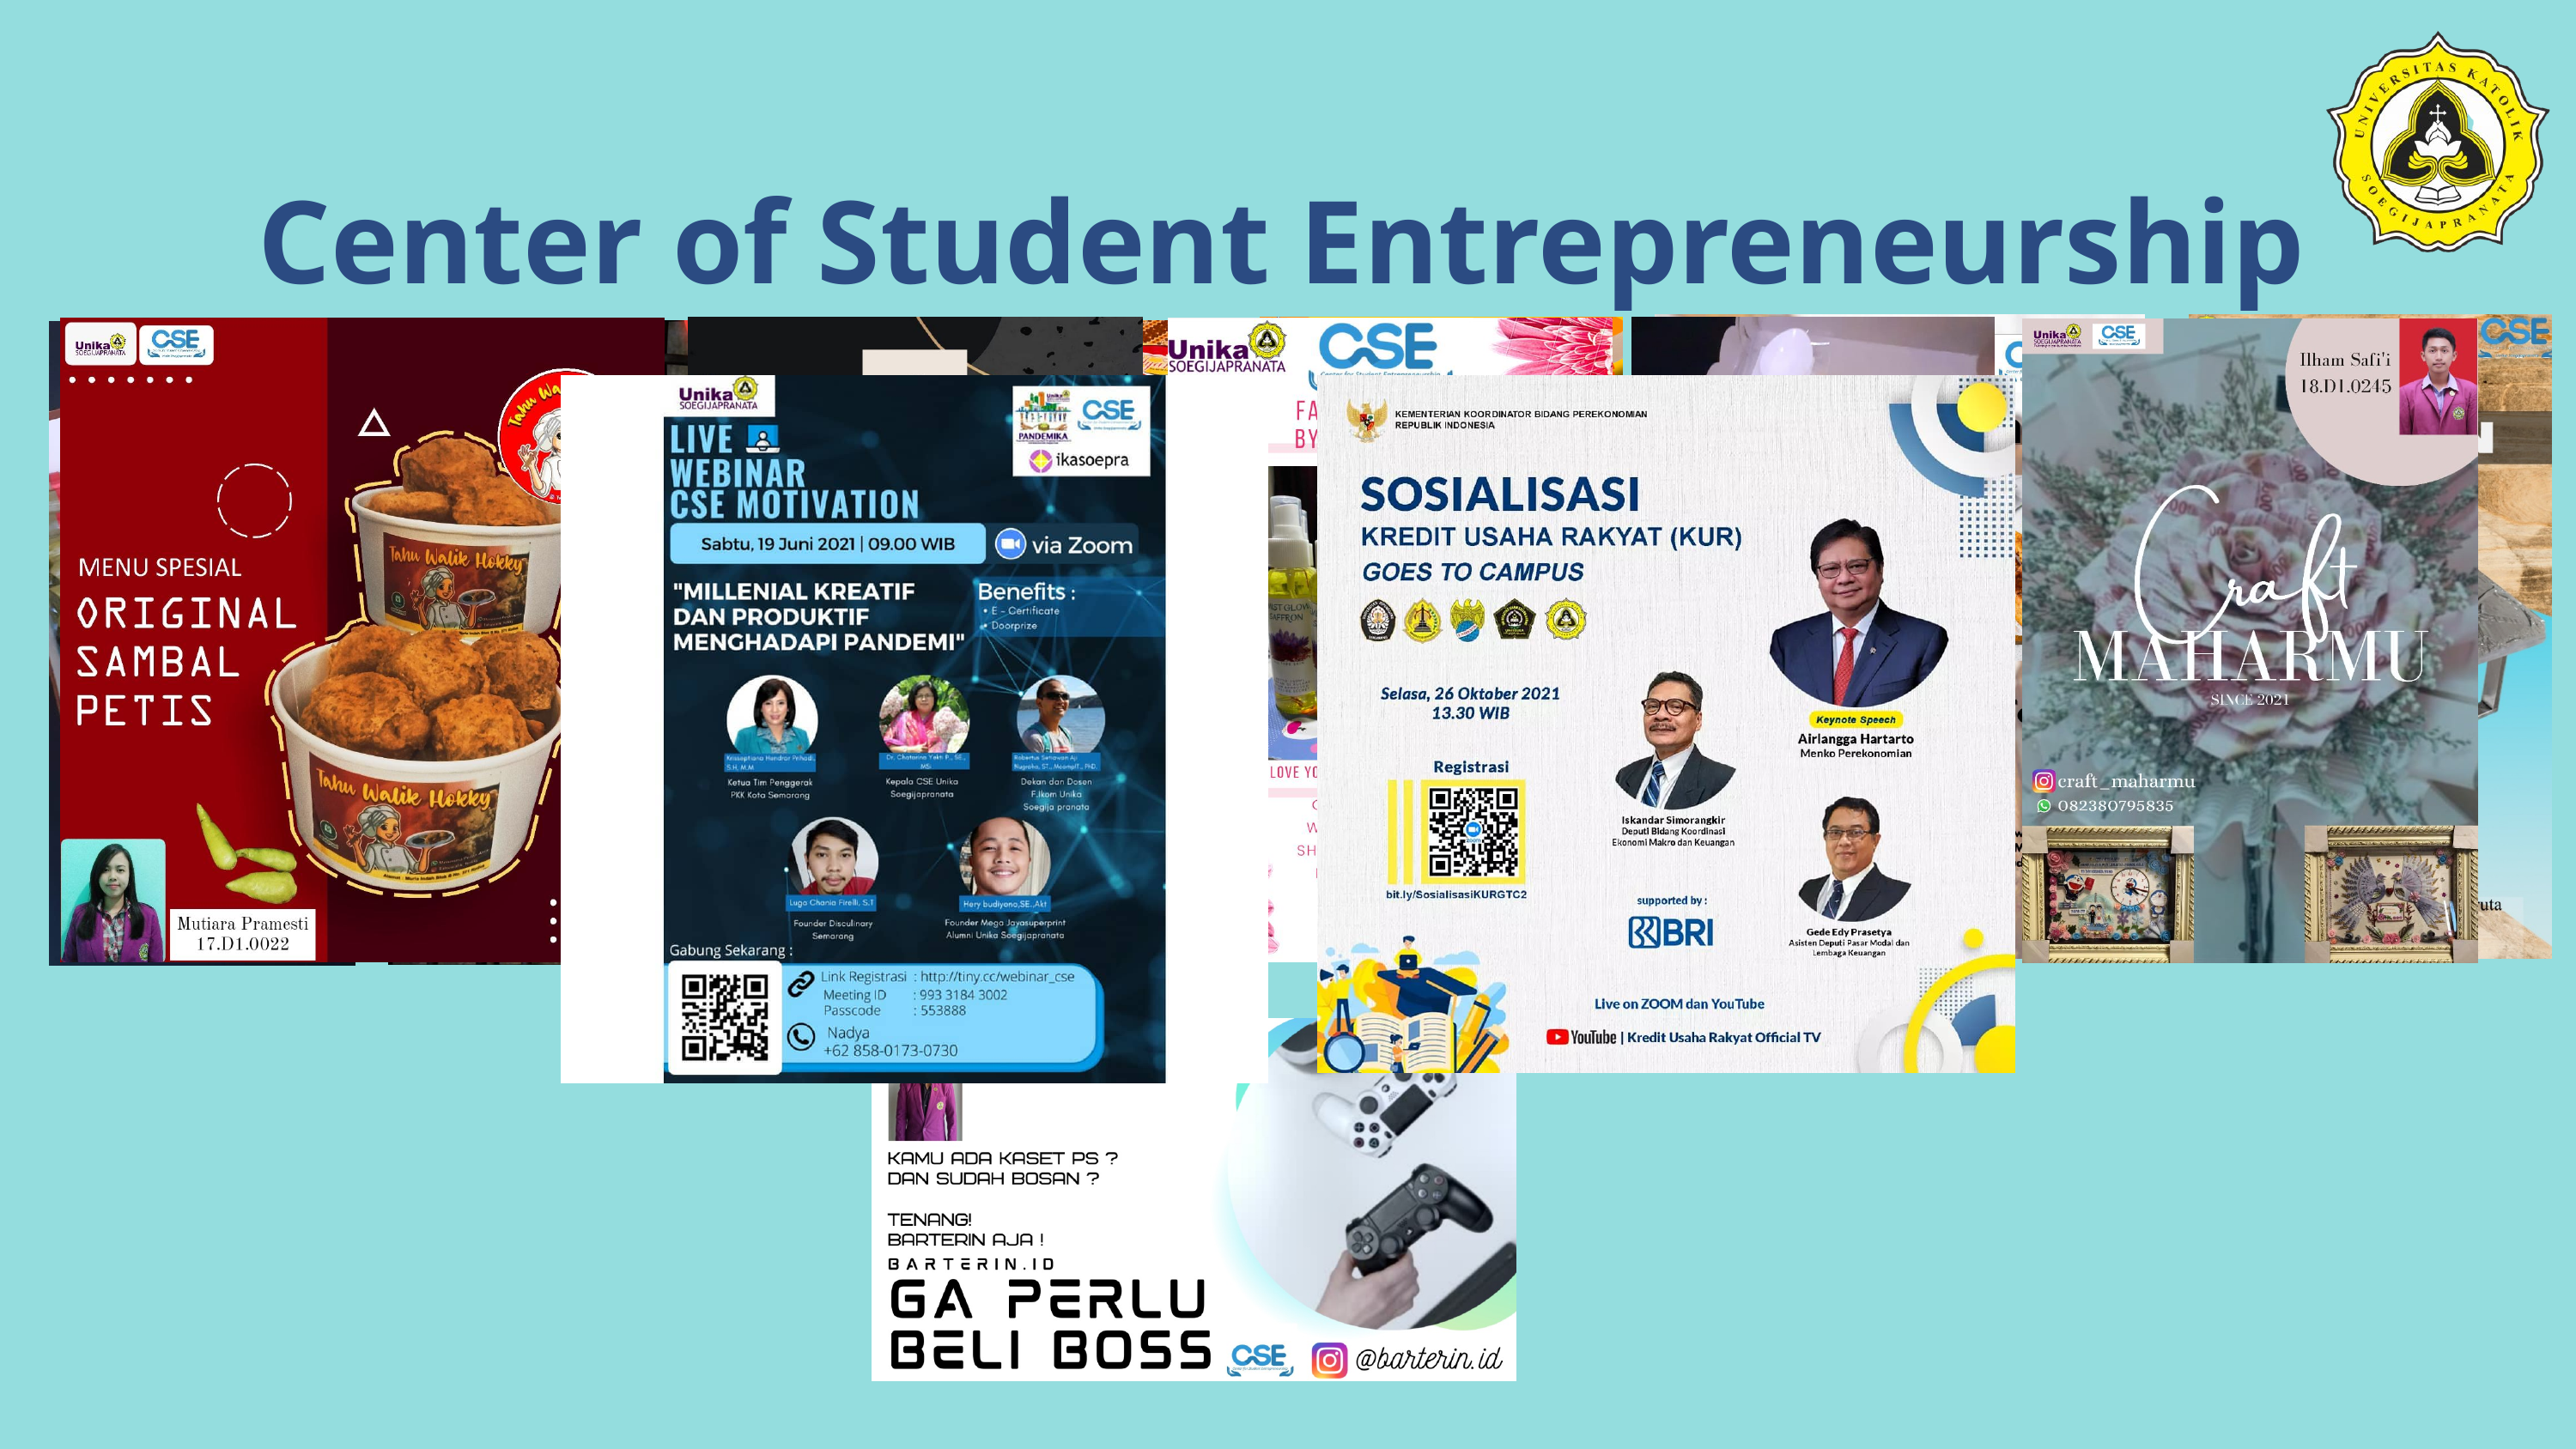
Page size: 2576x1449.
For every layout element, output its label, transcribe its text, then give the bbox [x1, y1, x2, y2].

picture [49, 317, 1623, 967]
picture [872, 1083, 1516, 1381]
picture [1631, 314, 2552, 964]
text_box Center of Student Entrepreneurship [144, 142, 2418, 307]
picture [2325, 30, 2550, 252]
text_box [560, 375, 2015, 1083]
